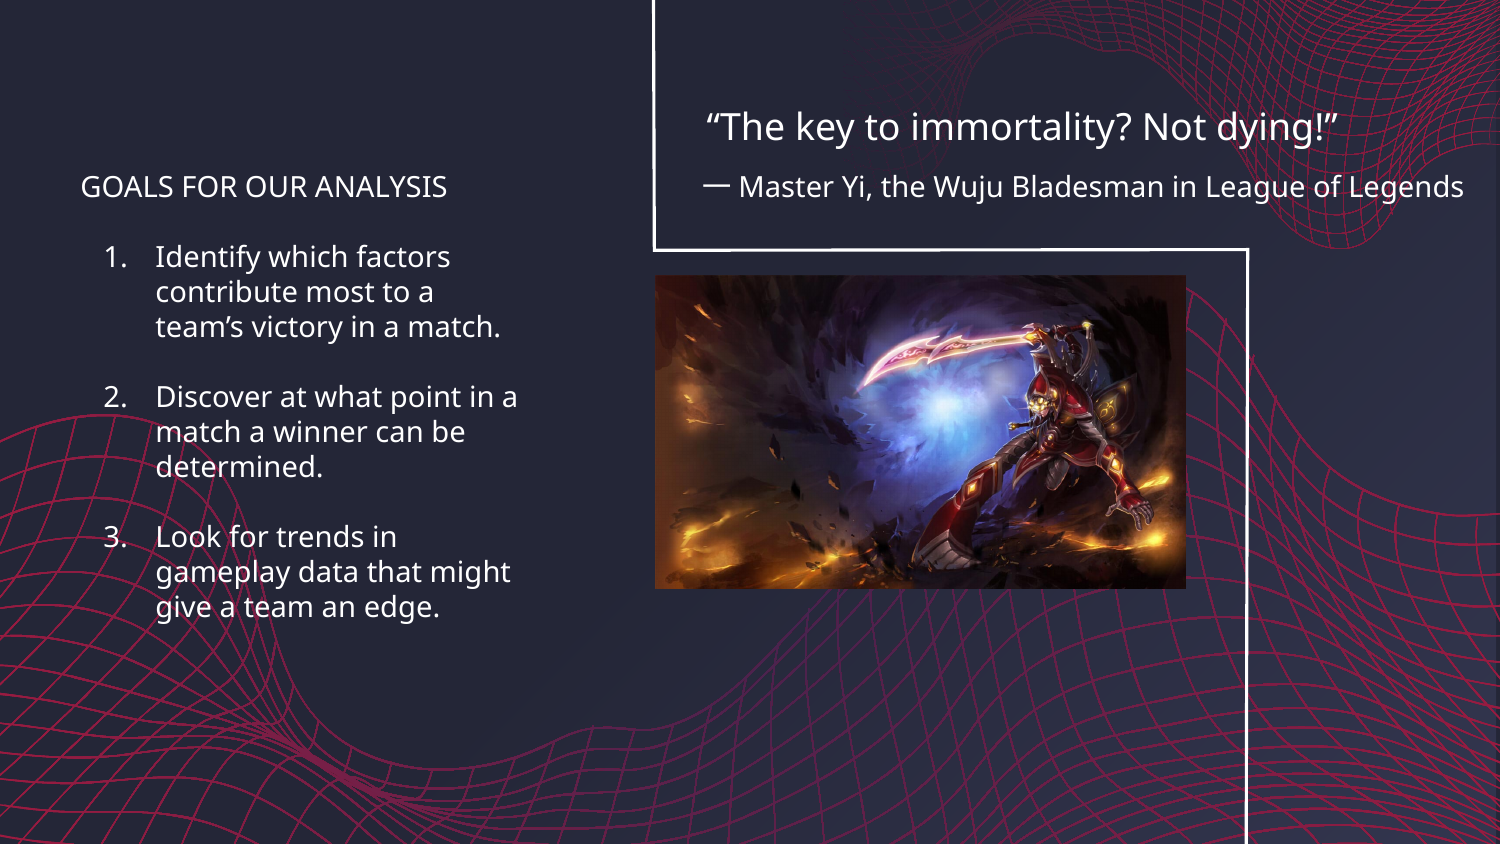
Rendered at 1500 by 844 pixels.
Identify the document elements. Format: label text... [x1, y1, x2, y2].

title 一Master Yi, the Wuju Bladesman in League of Legends [679, 153, 1481, 218]
picture [655, 275, 1187, 589]
text_box GOALS FOR OUR ANALYSIS Identify which factors contribute most to a team’s victory in a match. Discover at what point in a match a winner can be determined. Look for trends in gameplay data that might give a team an edge. [65, 153, 536, 640]
subtitle “The key to immortality? Not dying!” [691, 0, 1493, 163]
